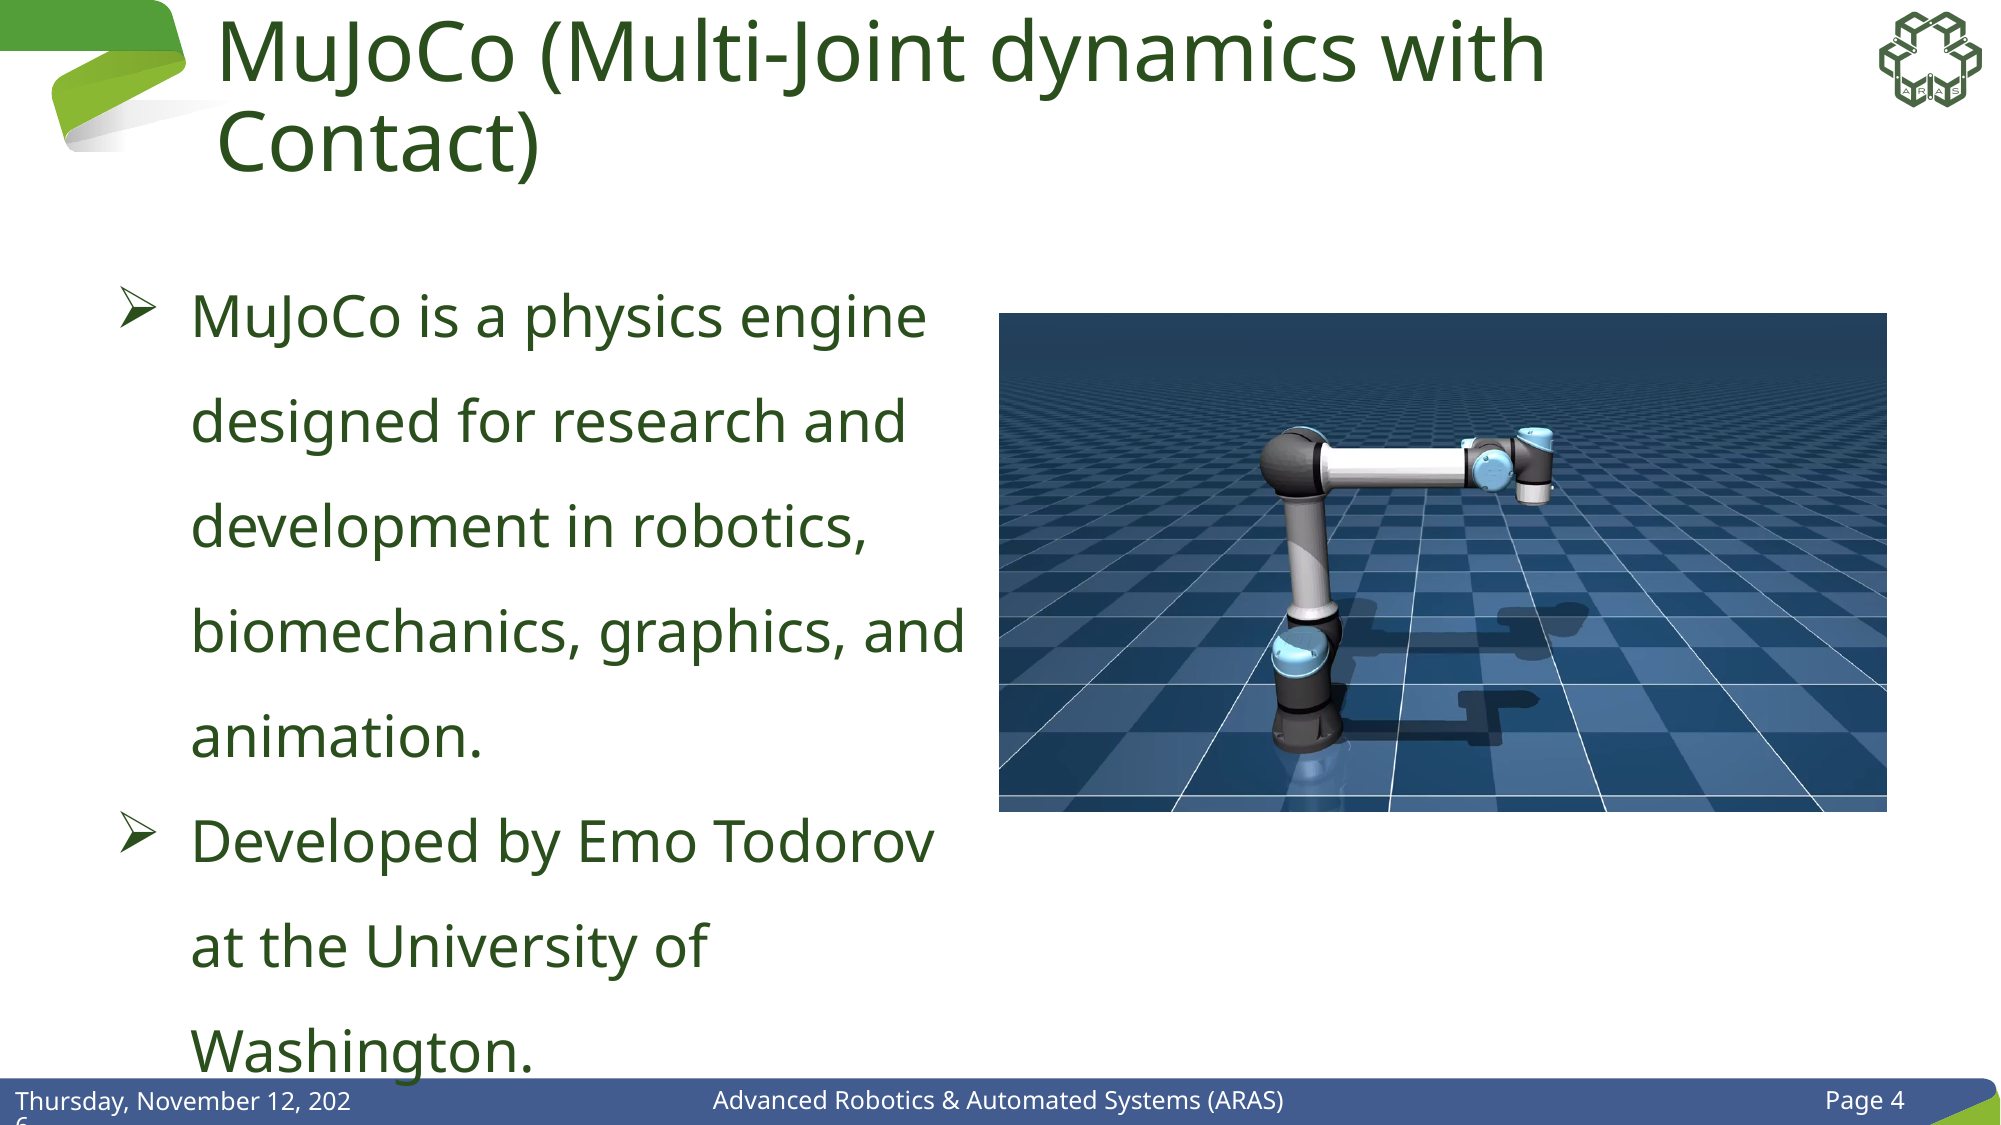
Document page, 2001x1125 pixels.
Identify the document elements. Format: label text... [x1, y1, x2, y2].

text_box MuJoCo is a physics engine designed for research and development in robotics, biomechanics, graphics, and animation. Developed by Emo Todorov at the University of Washington. [100, 237, 989, 1092]
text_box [998, 312, 1888, 813]
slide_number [0, 1078, 379, 1125]
footer Advanced Robotics & Automated Systems (ARAS) [661, 1078, 1337, 1125]
slide_number Page 4 [1723, 1078, 1920, 1125]
title MuJoCo (Multi-Joint dynamics with Contact) [200, 57, 1874, 141]
